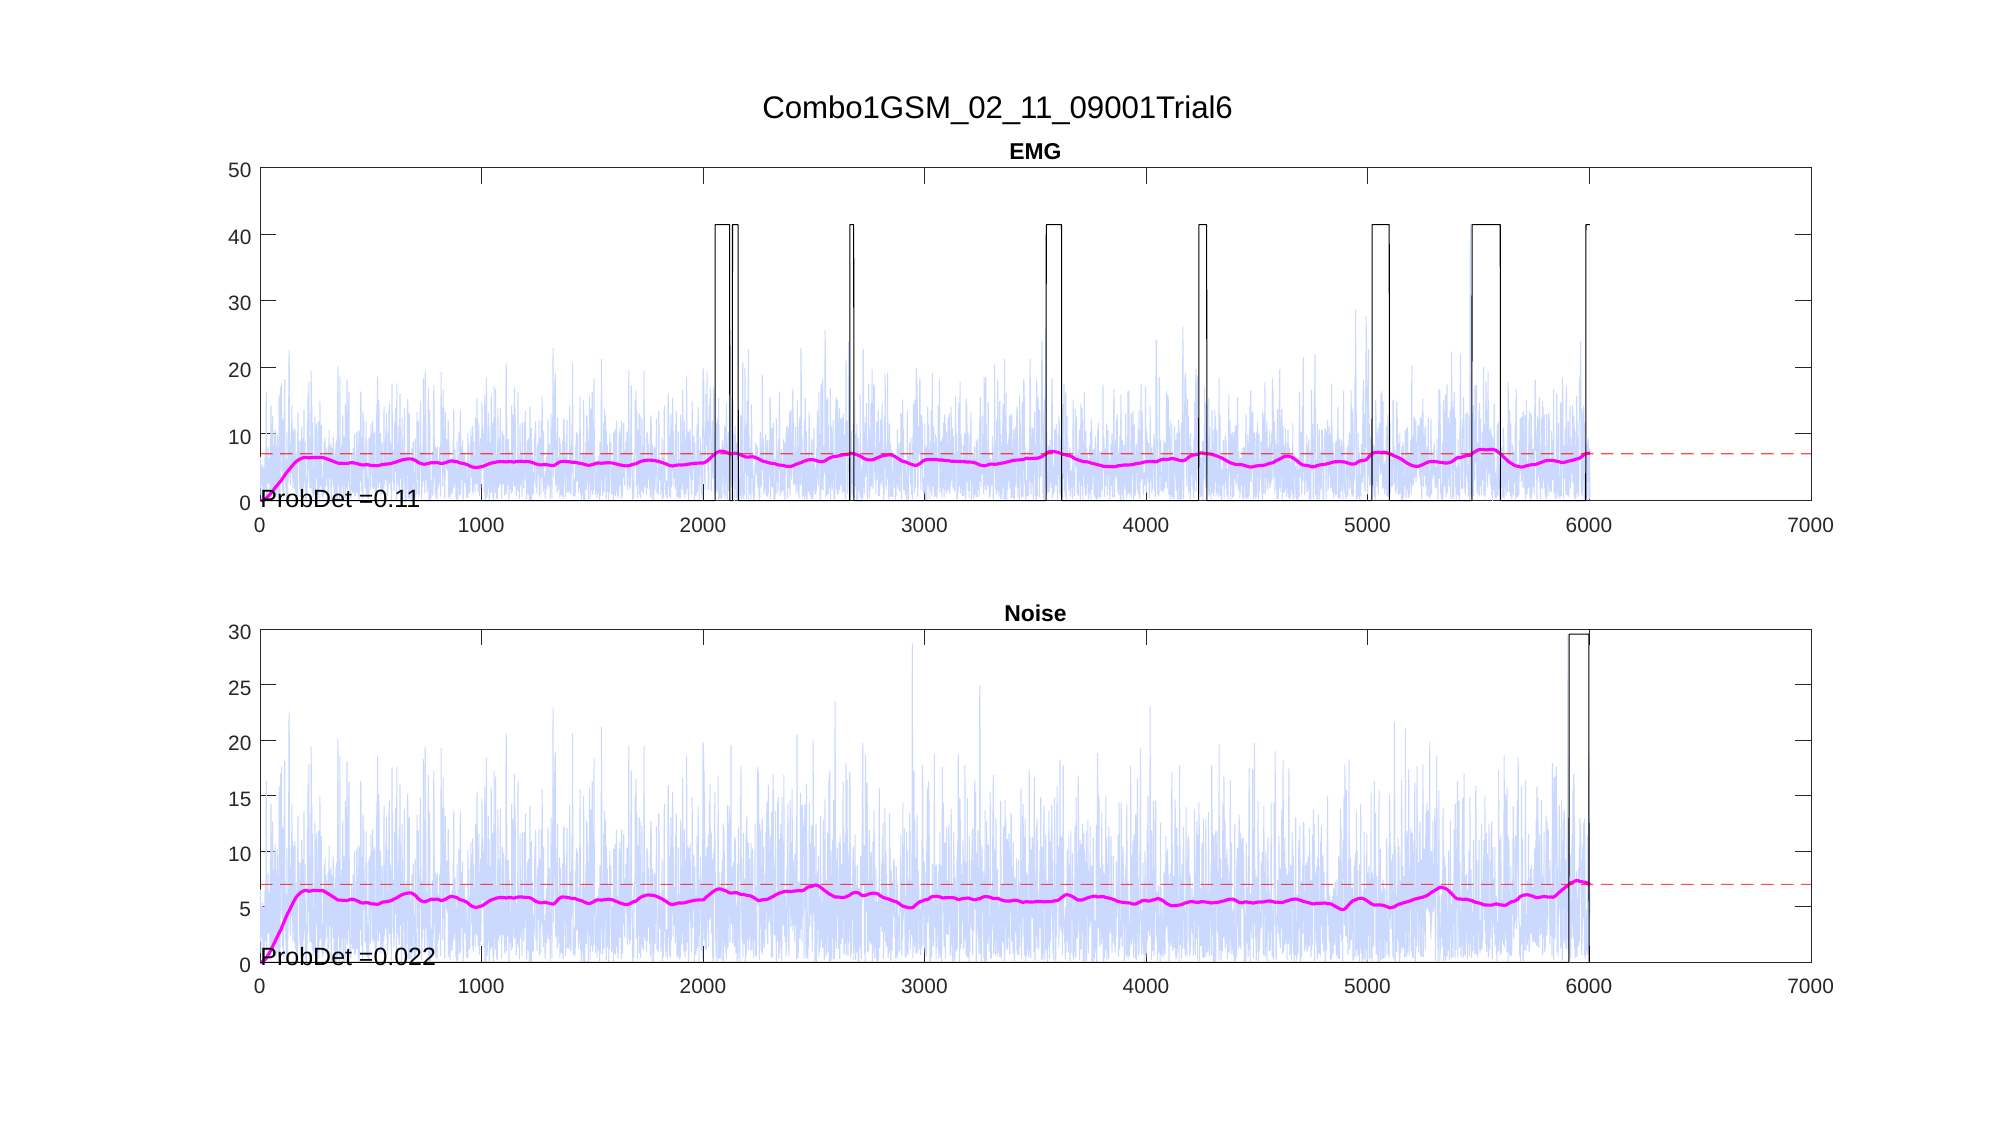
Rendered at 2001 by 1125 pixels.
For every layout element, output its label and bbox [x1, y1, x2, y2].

picture [0, 57, 2000, 1068]
